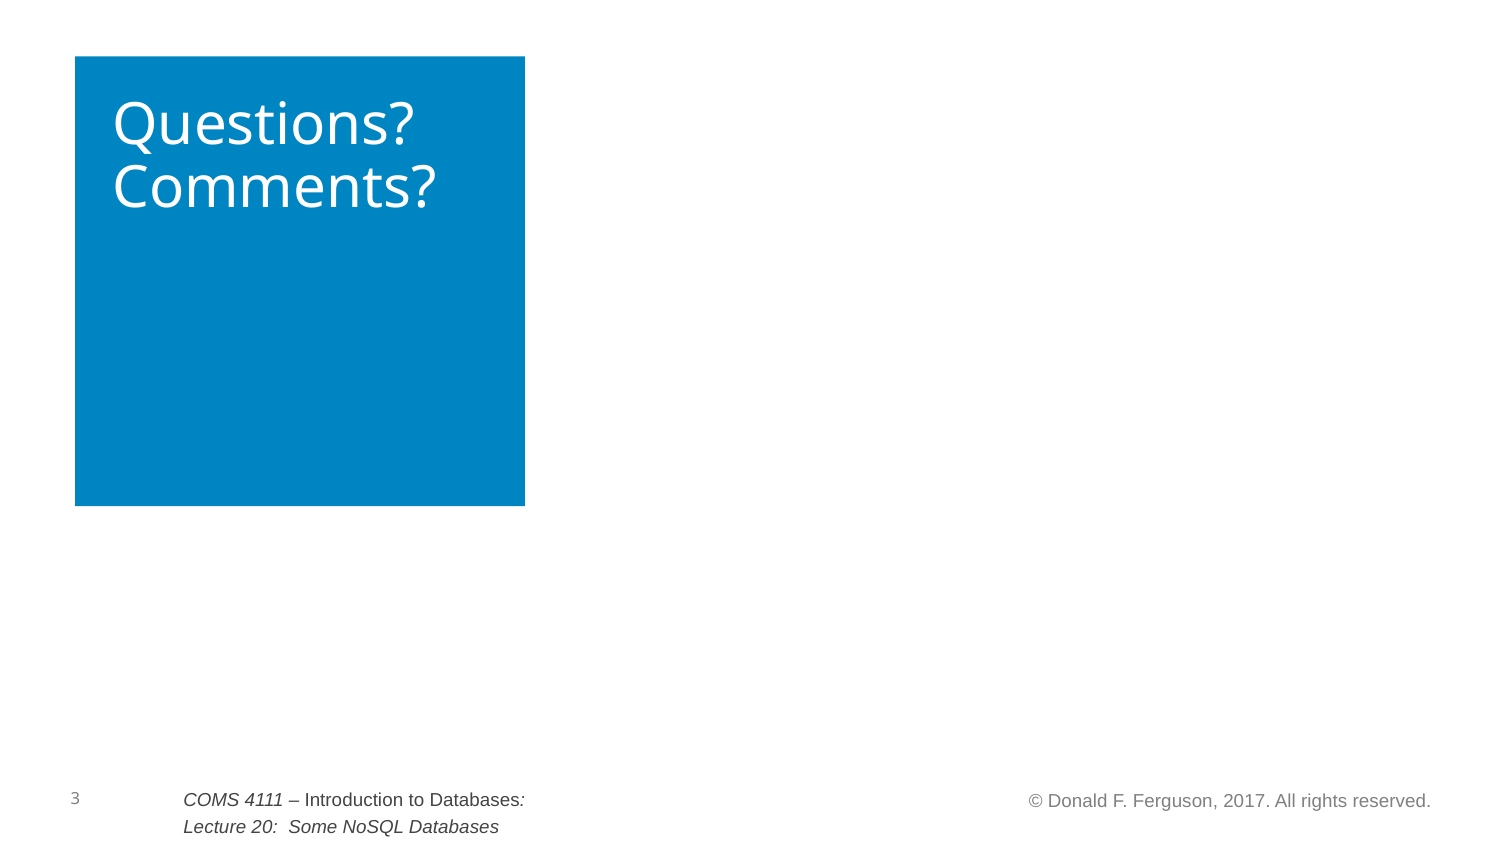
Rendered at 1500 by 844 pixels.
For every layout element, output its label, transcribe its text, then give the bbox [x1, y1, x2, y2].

title Questions? Comments? [74, 56, 526, 507]
